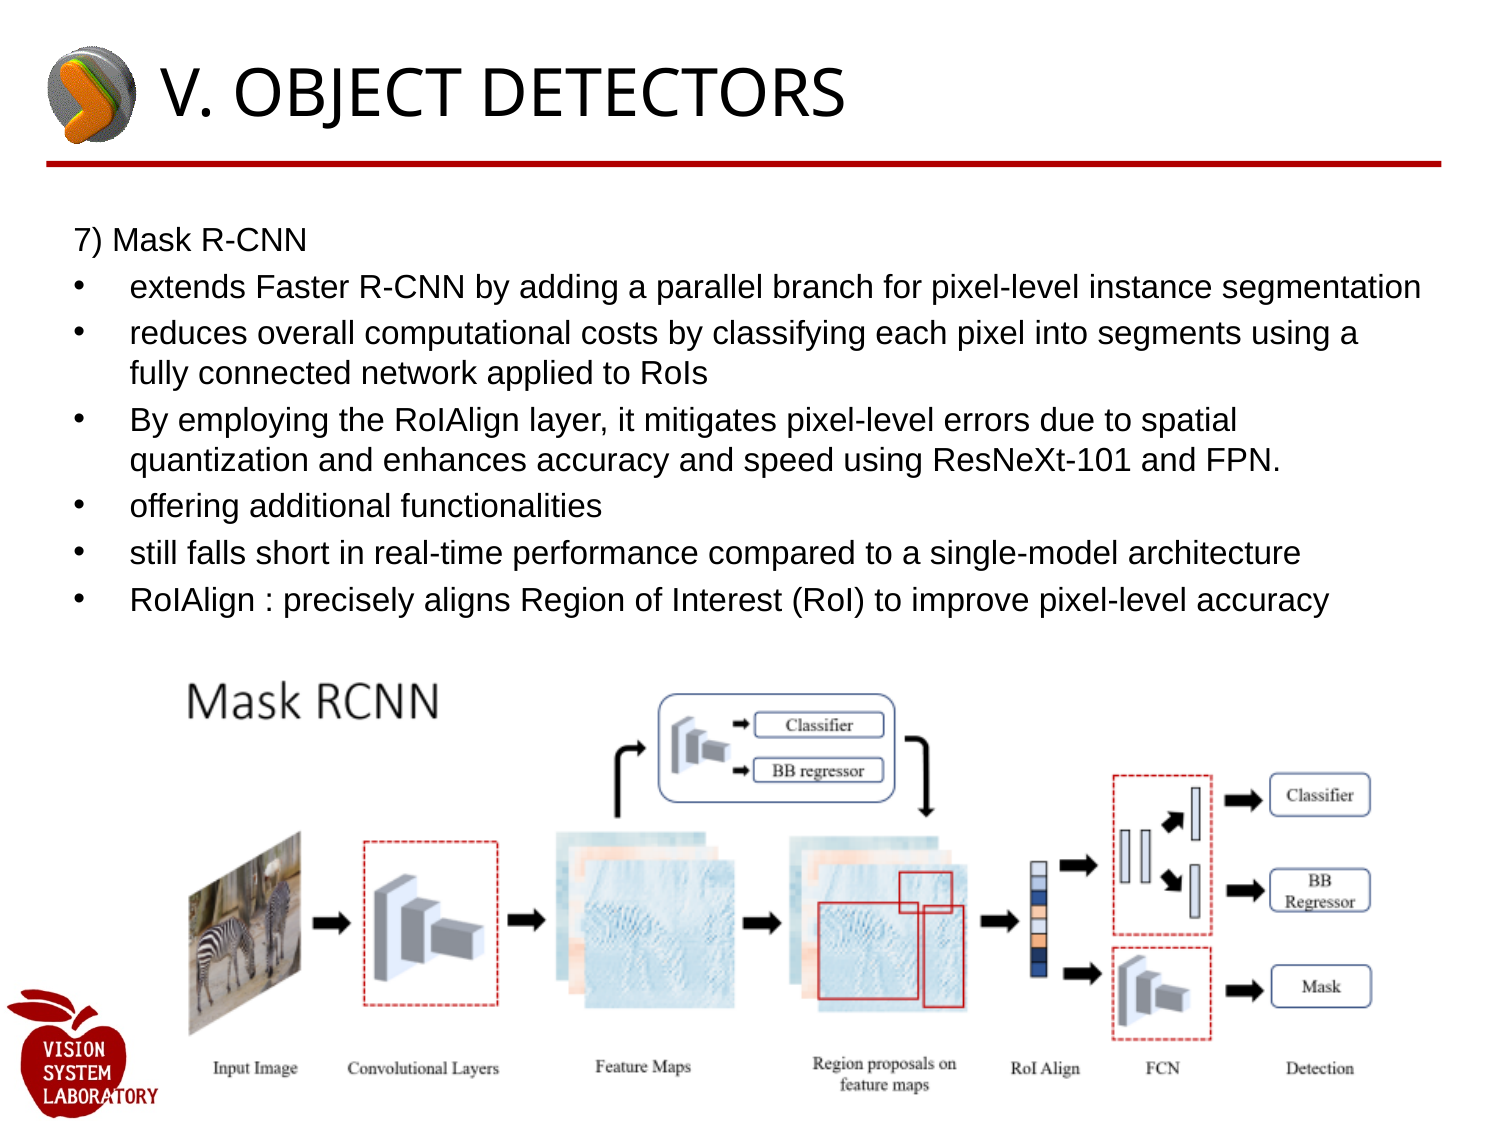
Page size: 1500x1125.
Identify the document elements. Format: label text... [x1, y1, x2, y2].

picture [3, 656, 1390, 1121]
title V. OBJECT DETECTORS [145, 42, 1424, 135]
list 7) Mask R-CNN extends Faster R-CNN by adding a parallel branch for pixel-level instance segmentation reduces overall computational costs by classifying each pixel into segments using a fully connected network applied to RoIs By employing the RoIAlign layer, it mitigates pixel-level errors due to spatial quantization and enhances accuracy and speed using ResNeXt-101 and FPN. offering additional functionalities still falls short in real-time performance compared to a single-model architecture RoIAlign : precisely aligns Region of Interest (RoI) to improve pixel-level accuracy [58, 210, 1442, 973]
picture [0, 10, 195, 188]
